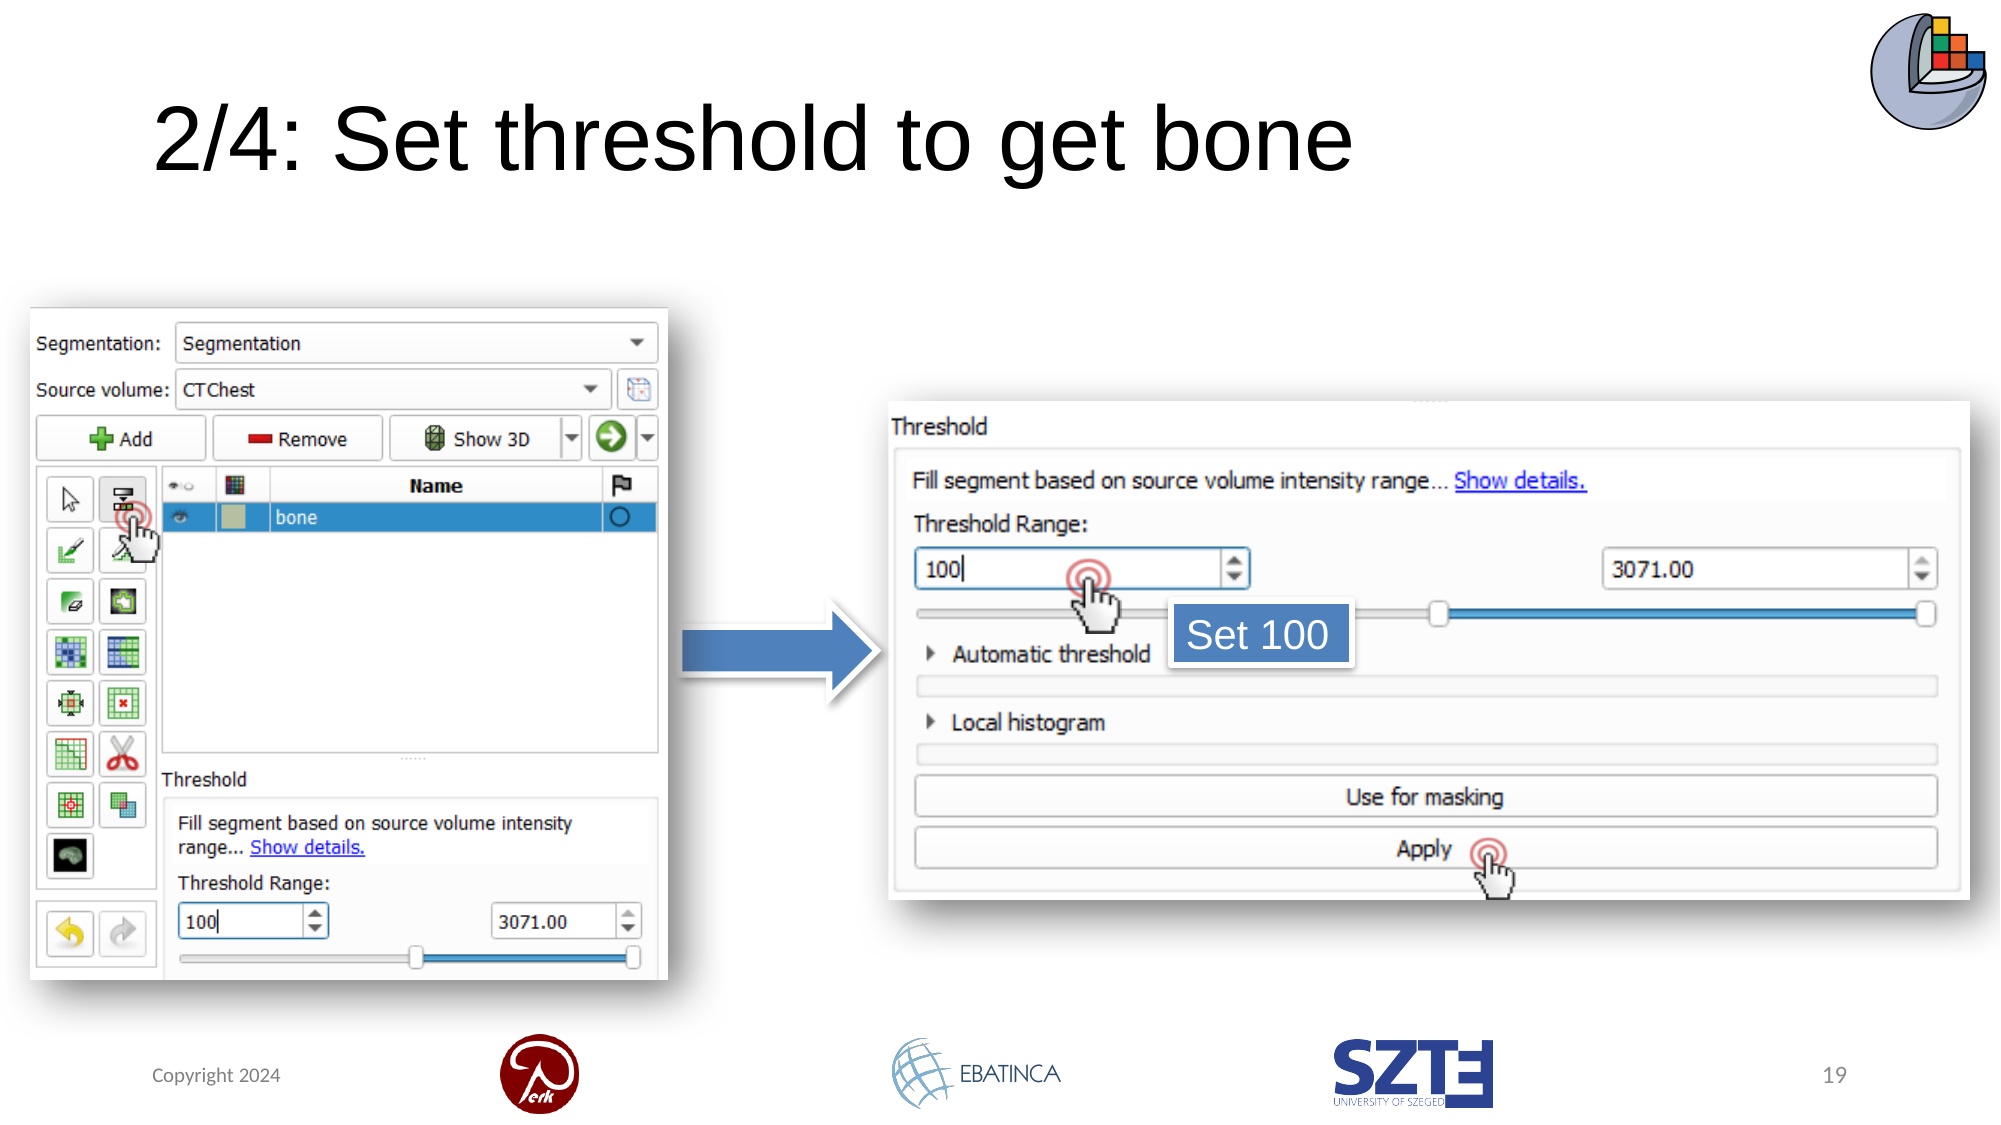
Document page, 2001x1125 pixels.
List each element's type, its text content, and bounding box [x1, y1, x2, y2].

picture [1869, 12, 1988, 131]
picture [1469, 837, 1516, 900]
picture [30, 307, 668, 980]
picture [1065, 558, 1122, 634]
title 2/4: Set threshold to get bone [137, 31, 1863, 249]
picture [500, 1034, 579, 1114]
picture [1334, 1039, 1493, 1108]
slide_number 19 [1412, 1043, 1863, 1104]
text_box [888, 401, 1970, 900]
text_box [717, 600, 879, 701]
picture [892, 1038, 1061, 1109]
